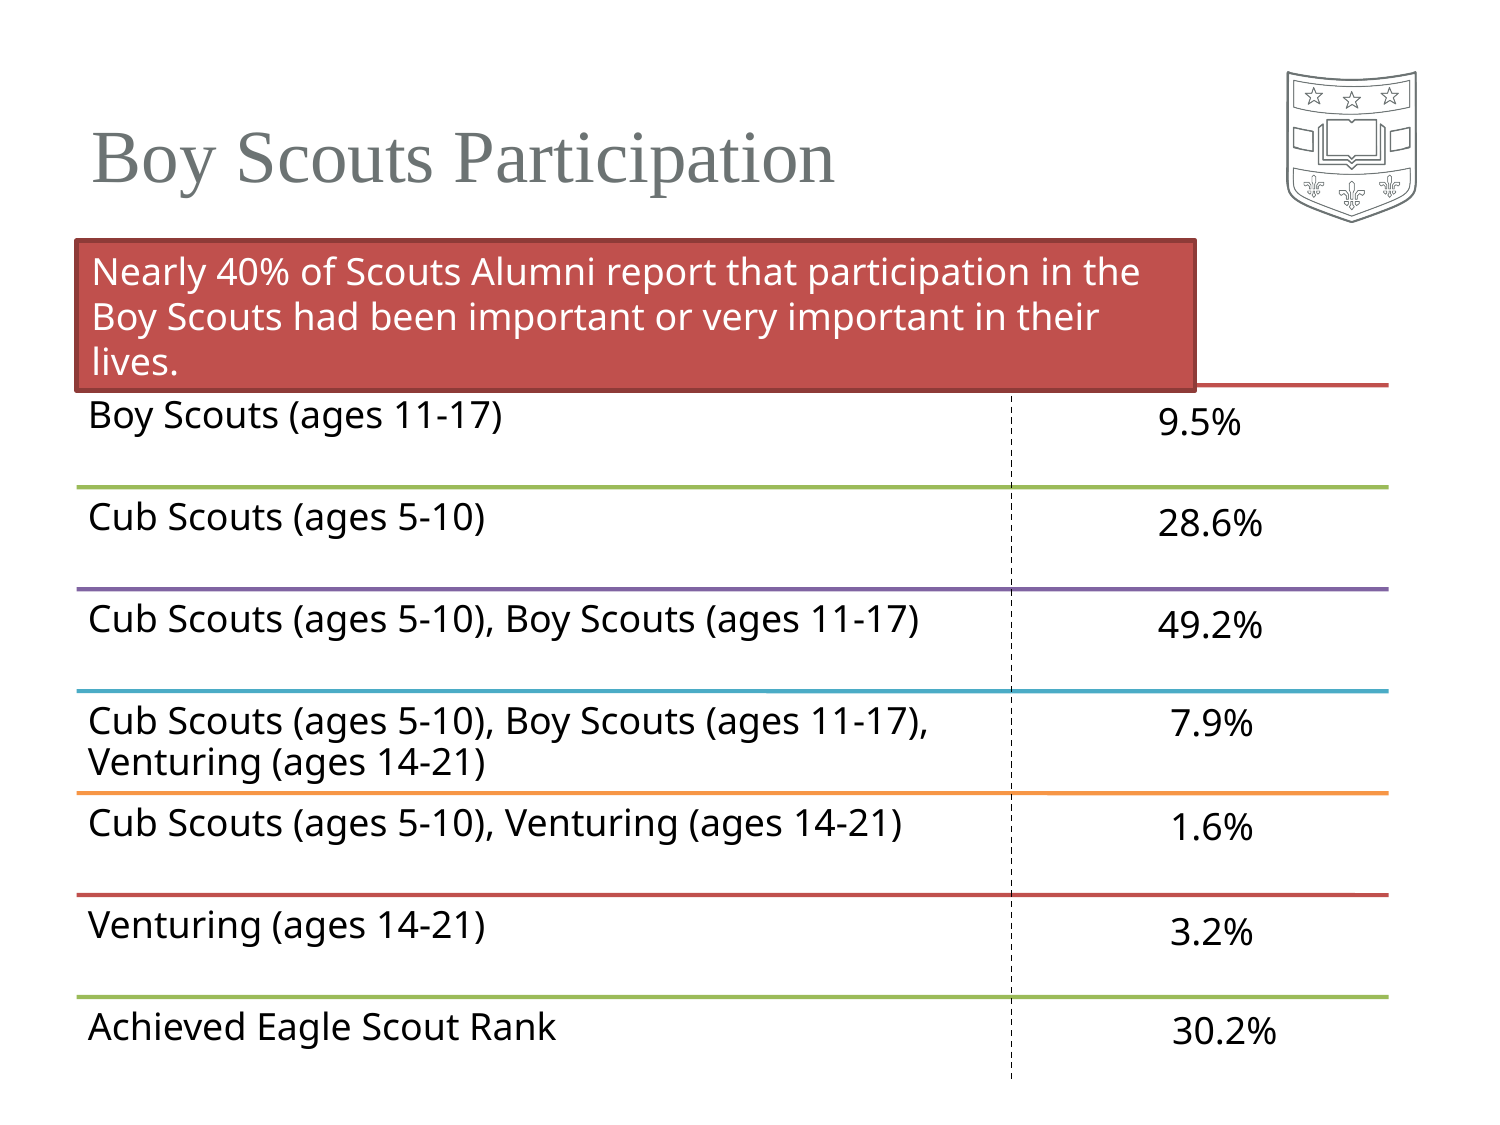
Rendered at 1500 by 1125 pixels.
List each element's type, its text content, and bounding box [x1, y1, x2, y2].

text_box Nearly 40% of Scouts Alumni report that participation in the Boy Scouts had been important or very important in their lives. [74, 238, 1197, 385]
picture [1286, 71, 1417, 223]
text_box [76, 384, 1389, 1100]
title Boy Scouts Participation [76, 71, 1264, 233]
